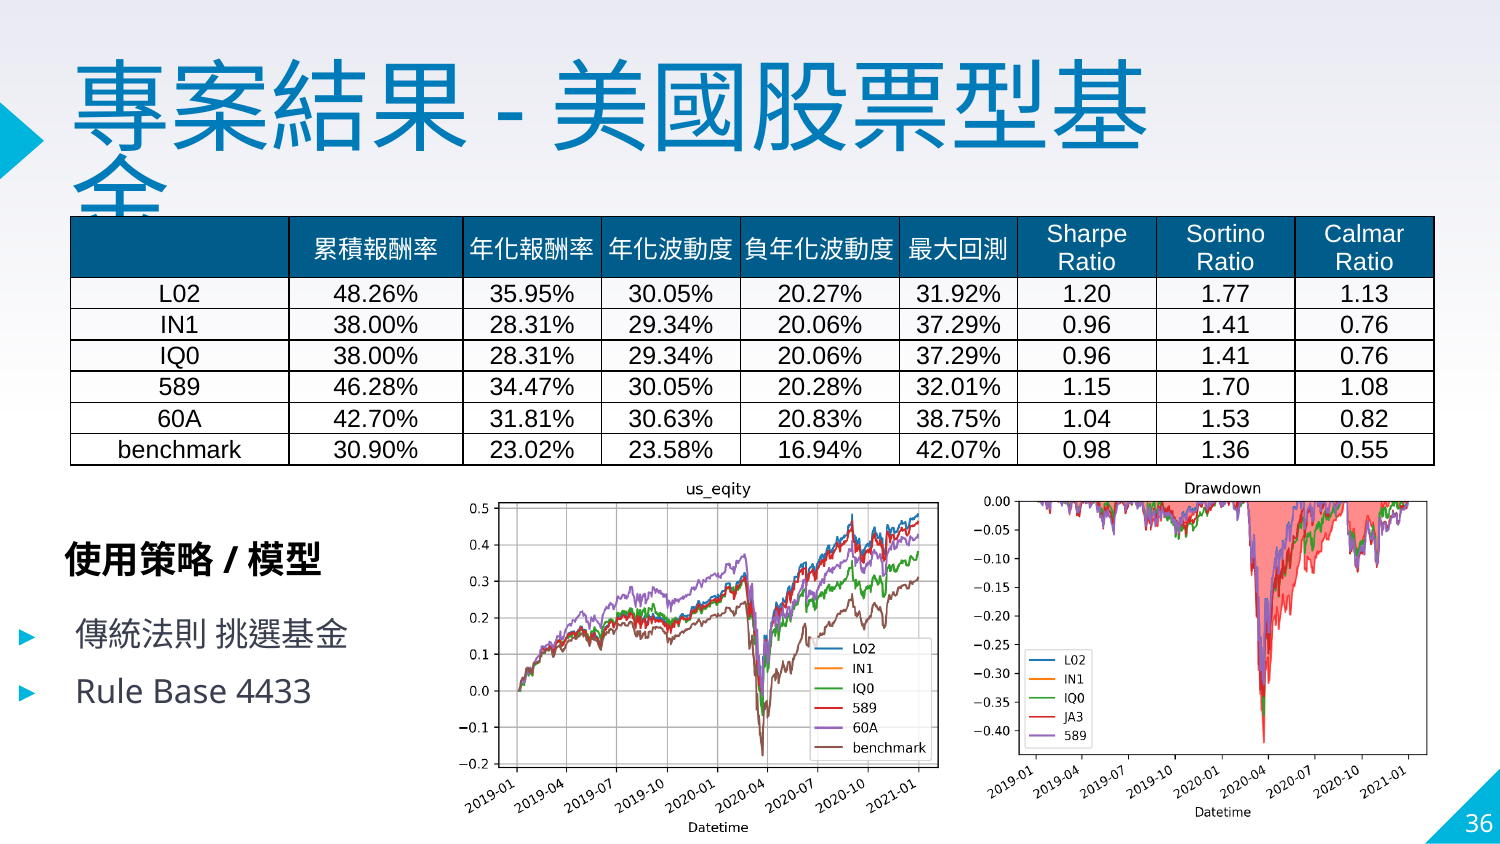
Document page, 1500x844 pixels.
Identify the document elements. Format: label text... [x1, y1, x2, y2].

table_header 負年化波動度 [741, 217, 899, 277]
table_cell 20.83% [741, 403, 899, 433]
table_cell 20.06% [741, 309, 899, 339]
table_cell 0.96 [1018, 309, 1156, 339]
table_cell 1.41 [1157, 341, 1294, 370]
table_cell benchmark [71, 434, 288, 464]
table_cell 31.92% [900, 278, 1017, 308]
table_header Sharpe Ratio [1018, 217, 1156, 277]
table_cell 1.20 [1018, 278, 1156, 308]
slide_number 36 [1418, 760, 1494, 838]
table_cell 589 [71, 372, 288, 402]
table_cell L02 [71, 278, 288, 308]
table_cell IQ0 [71, 341, 288, 370]
table_header Sortino Ratio [1157, 217, 1294, 277]
table_cell 42.07% [900, 434, 1017, 464]
table_cell 1.70 [1157, 372, 1294, 402]
table_cell 35.95% [464, 278, 601, 308]
table_header Calmar Ratio [1296, 217, 1433, 277]
title 專案結果-美國股票型基金 [70, 66, 1224, 153]
table_cell 28.31% [464, 309, 601, 339]
table_cell 0.82 [1296, 403, 1433, 433]
picture [964, 472, 1435, 828]
table_header 年化報酬率 [464, 217, 601, 277]
text_box 使用策略/模型 [49, 528, 338, 589]
table_cell 37.29% [900, 341, 1017, 370]
table_cell 38.00% [290, 341, 462, 370]
table_cell 1.41 [1157, 309, 1294, 339]
table_cell 20.27% [741, 278, 899, 308]
table_cell 0.55 [1296, 434, 1433, 464]
table_cell 16.94% [741, 434, 899, 464]
table_cell 46.28% [290, 372, 462, 402]
table_cell 37.29% [900, 309, 1017, 339]
table_cell 1.15 [1018, 372, 1156, 402]
table_cell 32.01% [900, 372, 1017, 402]
table_cell 23.58% [602, 434, 740, 464]
table_cell 1.36 [1157, 434, 1294, 464]
table_cell 23.02% [464, 434, 601, 464]
table_cell 0.76 [1296, 309, 1433, 339]
table_cell 48.26% [290, 278, 462, 308]
table_header 累積報酬率 [290, 217, 462, 277]
table_cell 60A [71, 403, 288, 433]
table_cell 0.98 [1018, 434, 1156, 464]
table_cell 28.31% [464, 341, 601, 370]
table_cell 1.77 [1157, 278, 1294, 308]
table_cell 1.13 [1296, 278, 1433, 308]
table_cell 29.34% [602, 309, 740, 339]
table_cell 34.47% [464, 372, 601, 402]
table_header 年化波動度 [602, 217, 740, 277]
picture [448, 472, 947, 844]
table_cell 38.00% [290, 309, 462, 339]
table_cell 20.28% [741, 372, 899, 402]
table_cell 0.96 [1018, 341, 1156, 370]
table_cell 0.76 [1296, 341, 1433, 370]
table_cell 20.06% [741, 341, 899, 370]
table_cell 29.34% [602, 341, 740, 370]
table_cell IN1 [71, 309, 288, 339]
table_header 最大回測 [900, 217, 1017, 277]
table_cell 30.05% [602, 372, 740, 402]
table_cell 30.05% [602, 278, 740, 308]
table_cell 42.70% [290, 403, 462, 433]
table_cell 30.90% [290, 434, 462, 464]
text_box 傳統法則 挑選基金 Rule Base 4433 [0, 609, 443, 761]
table_cell 1.53 [1157, 403, 1294, 433]
table_cell 38.75% [900, 403, 1017, 433]
table_cell 31.81% [464, 403, 601, 433]
table_cell 1.04 [1018, 403, 1156, 433]
table_cell 30.63% [602, 403, 740, 433]
table_cell 1.08 [1296, 372, 1433, 402]
table_header [71, 217, 288, 277]
